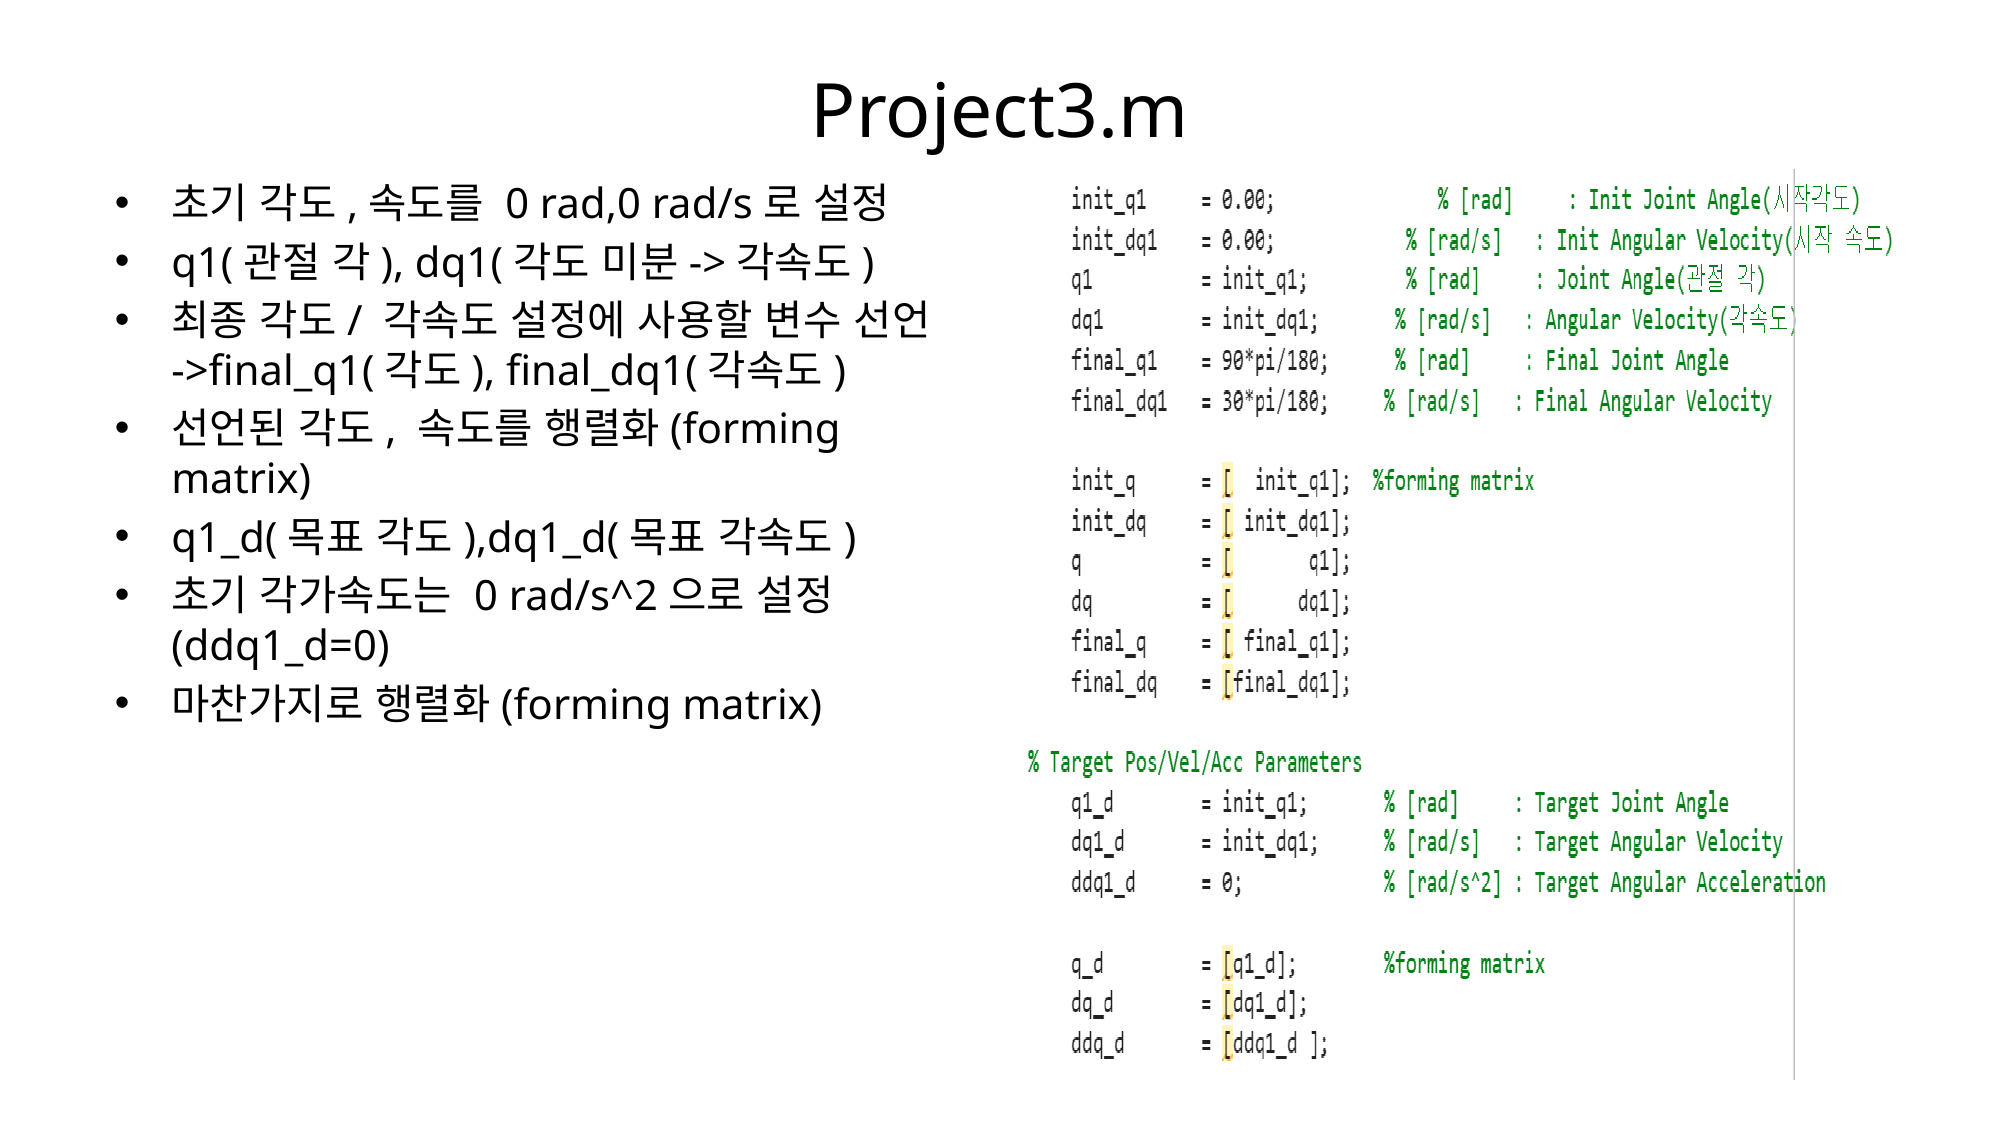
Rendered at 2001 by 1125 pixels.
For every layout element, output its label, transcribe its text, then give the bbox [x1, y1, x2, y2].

picture [999, 168, 1901, 1081]
title Project3.m [99, 45, 1900, 169]
list 초기 각도,속도를 0 rad,0 rad/s로 설정 q1(관절 각), dq1(각도 미분->각속도) 최종 각도/ 각속도 설정에 사용할 변수 선언 ->final_q1(각도), final_dq1(각속도) 선언된 각도, 속도를 행렬화(forming matrix) q1_d(목표 각도),dq1_d(목표 각속도) 초기 각가속도는 0 rad/s^2으로 설정(ddq1_d=0) 마찬가지로 행렬화(forming matrix) [99, 169, 996, 1080]
